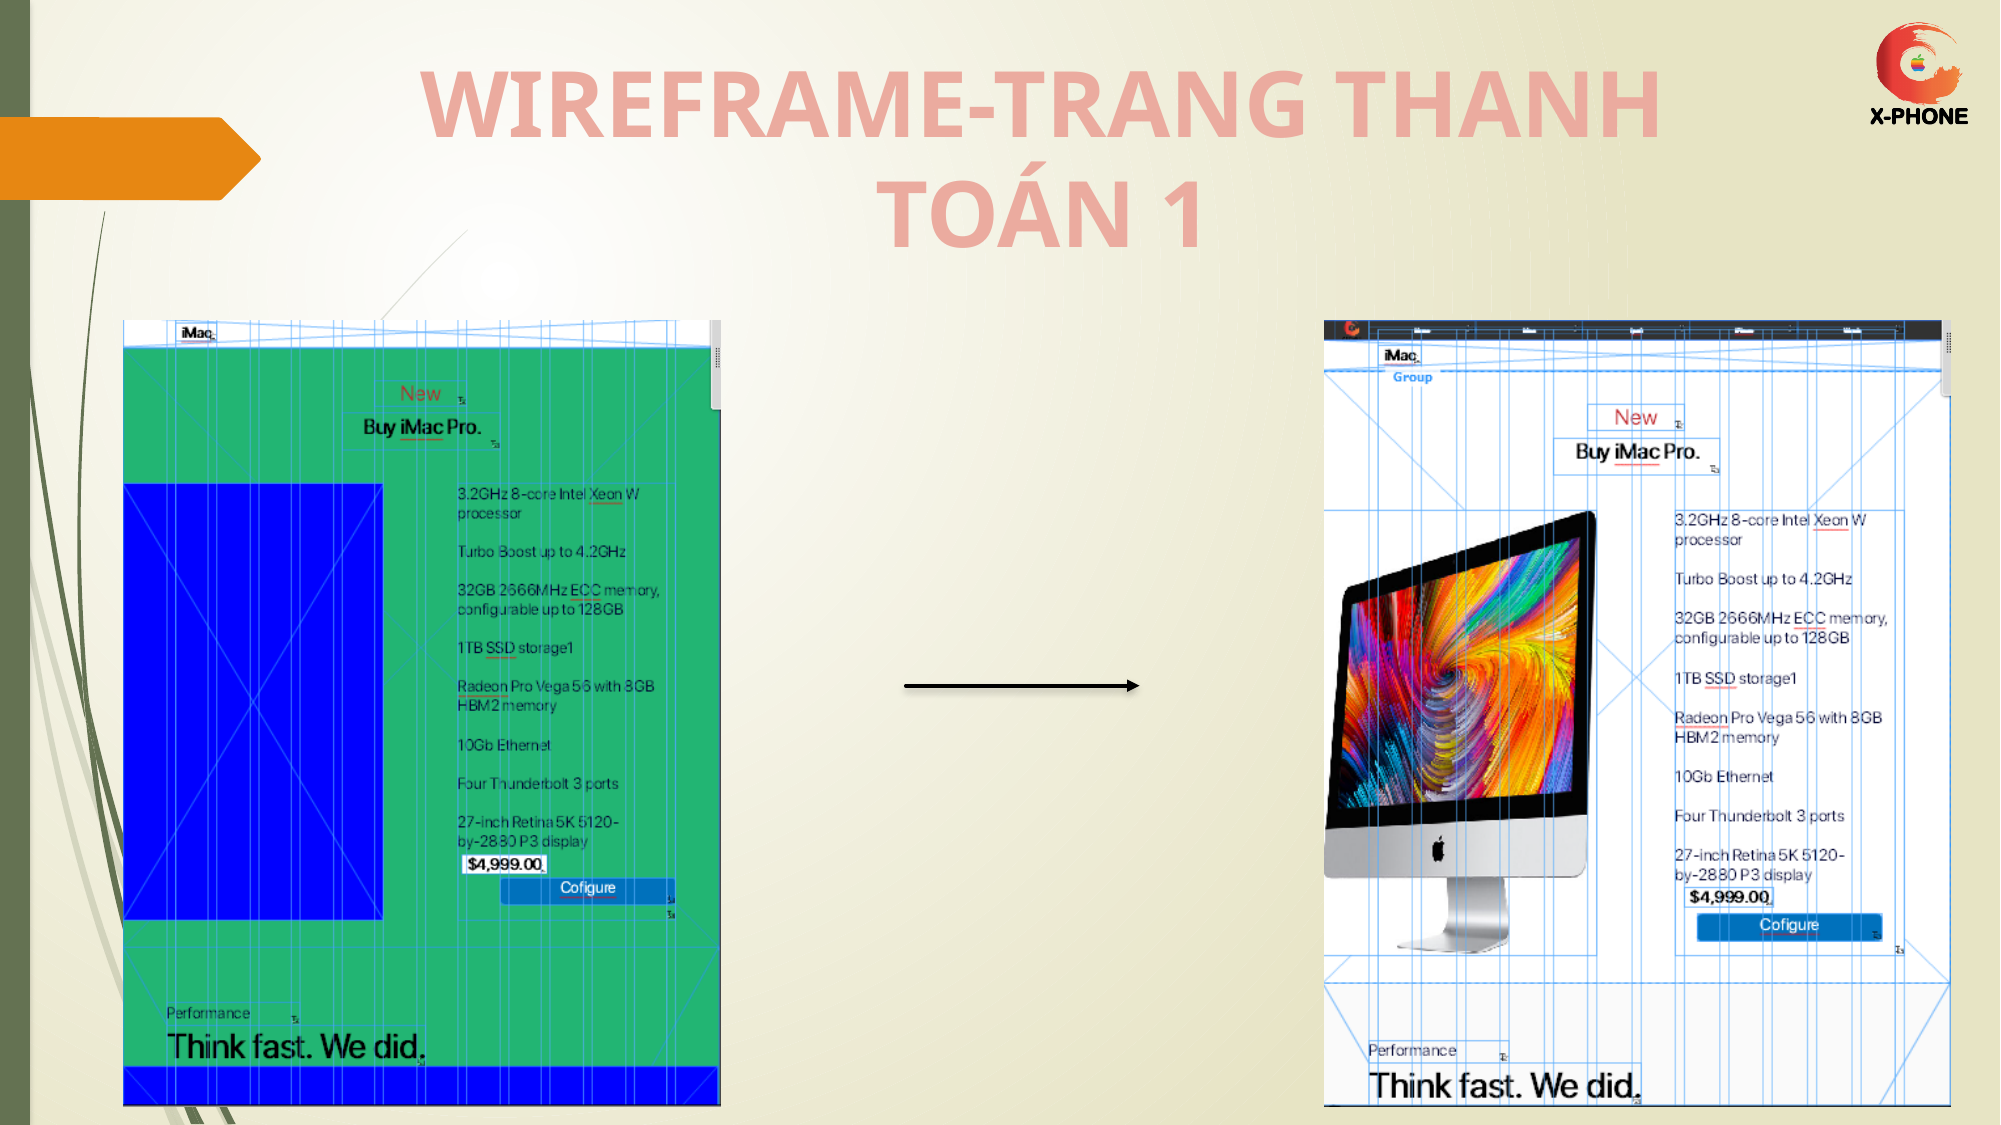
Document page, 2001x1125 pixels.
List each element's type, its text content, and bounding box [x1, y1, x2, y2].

picture [123, 320, 721, 1107]
picture [1866, 22, 1974, 130]
text_box WIREFRAME-TRANG THANH TOÁN 1 [343, 38, 1744, 274]
picture [1324, 320, 1952, 1107]
